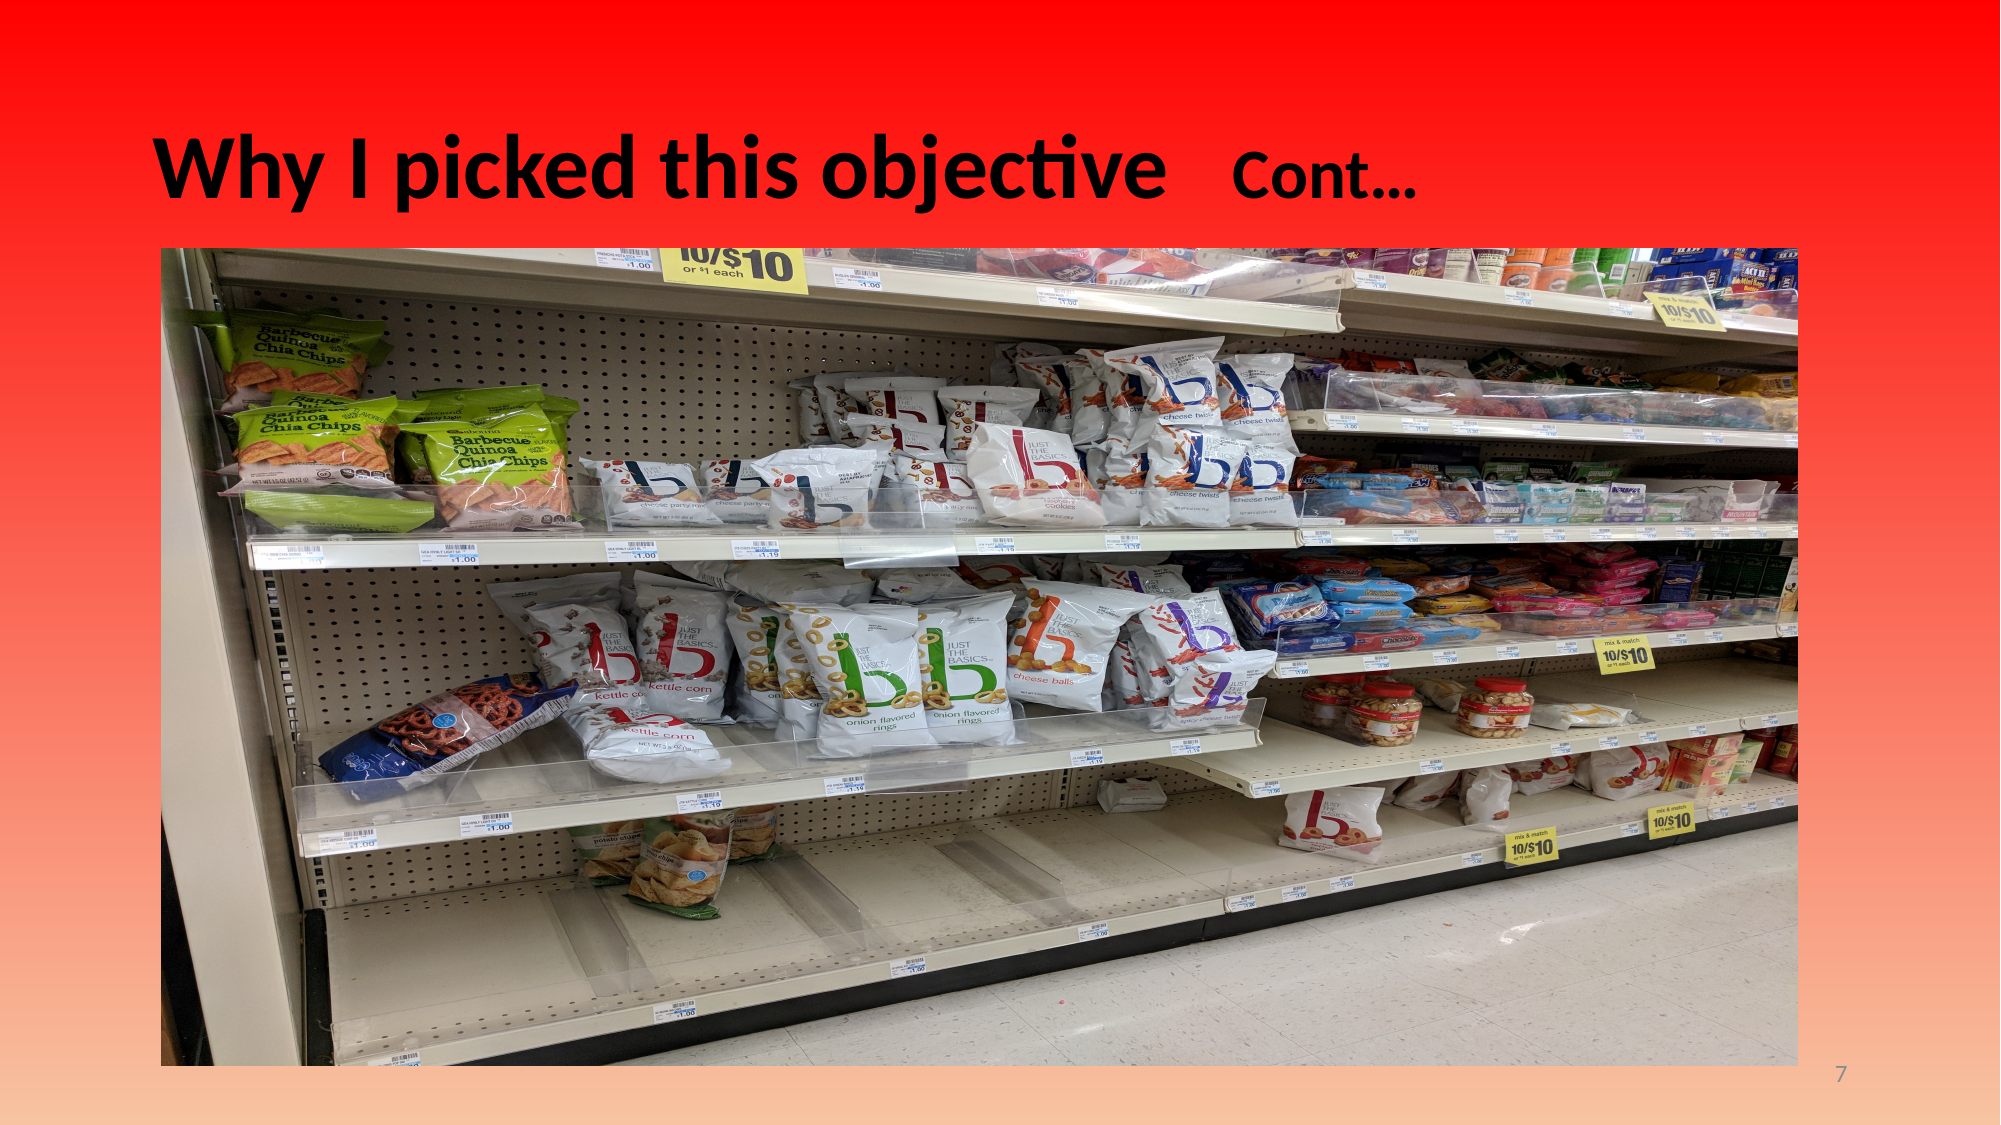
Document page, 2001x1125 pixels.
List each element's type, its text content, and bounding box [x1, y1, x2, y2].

slide_number 7 [1412, 1042, 1863, 1103]
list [161, 248, 1798, 1066]
table_cell 8 [0, 554, 161, 558]
table_cell 8 [1798, 554, 2000, 558]
title Why I picked this objective Cont… [137, 59, 1863, 278]
